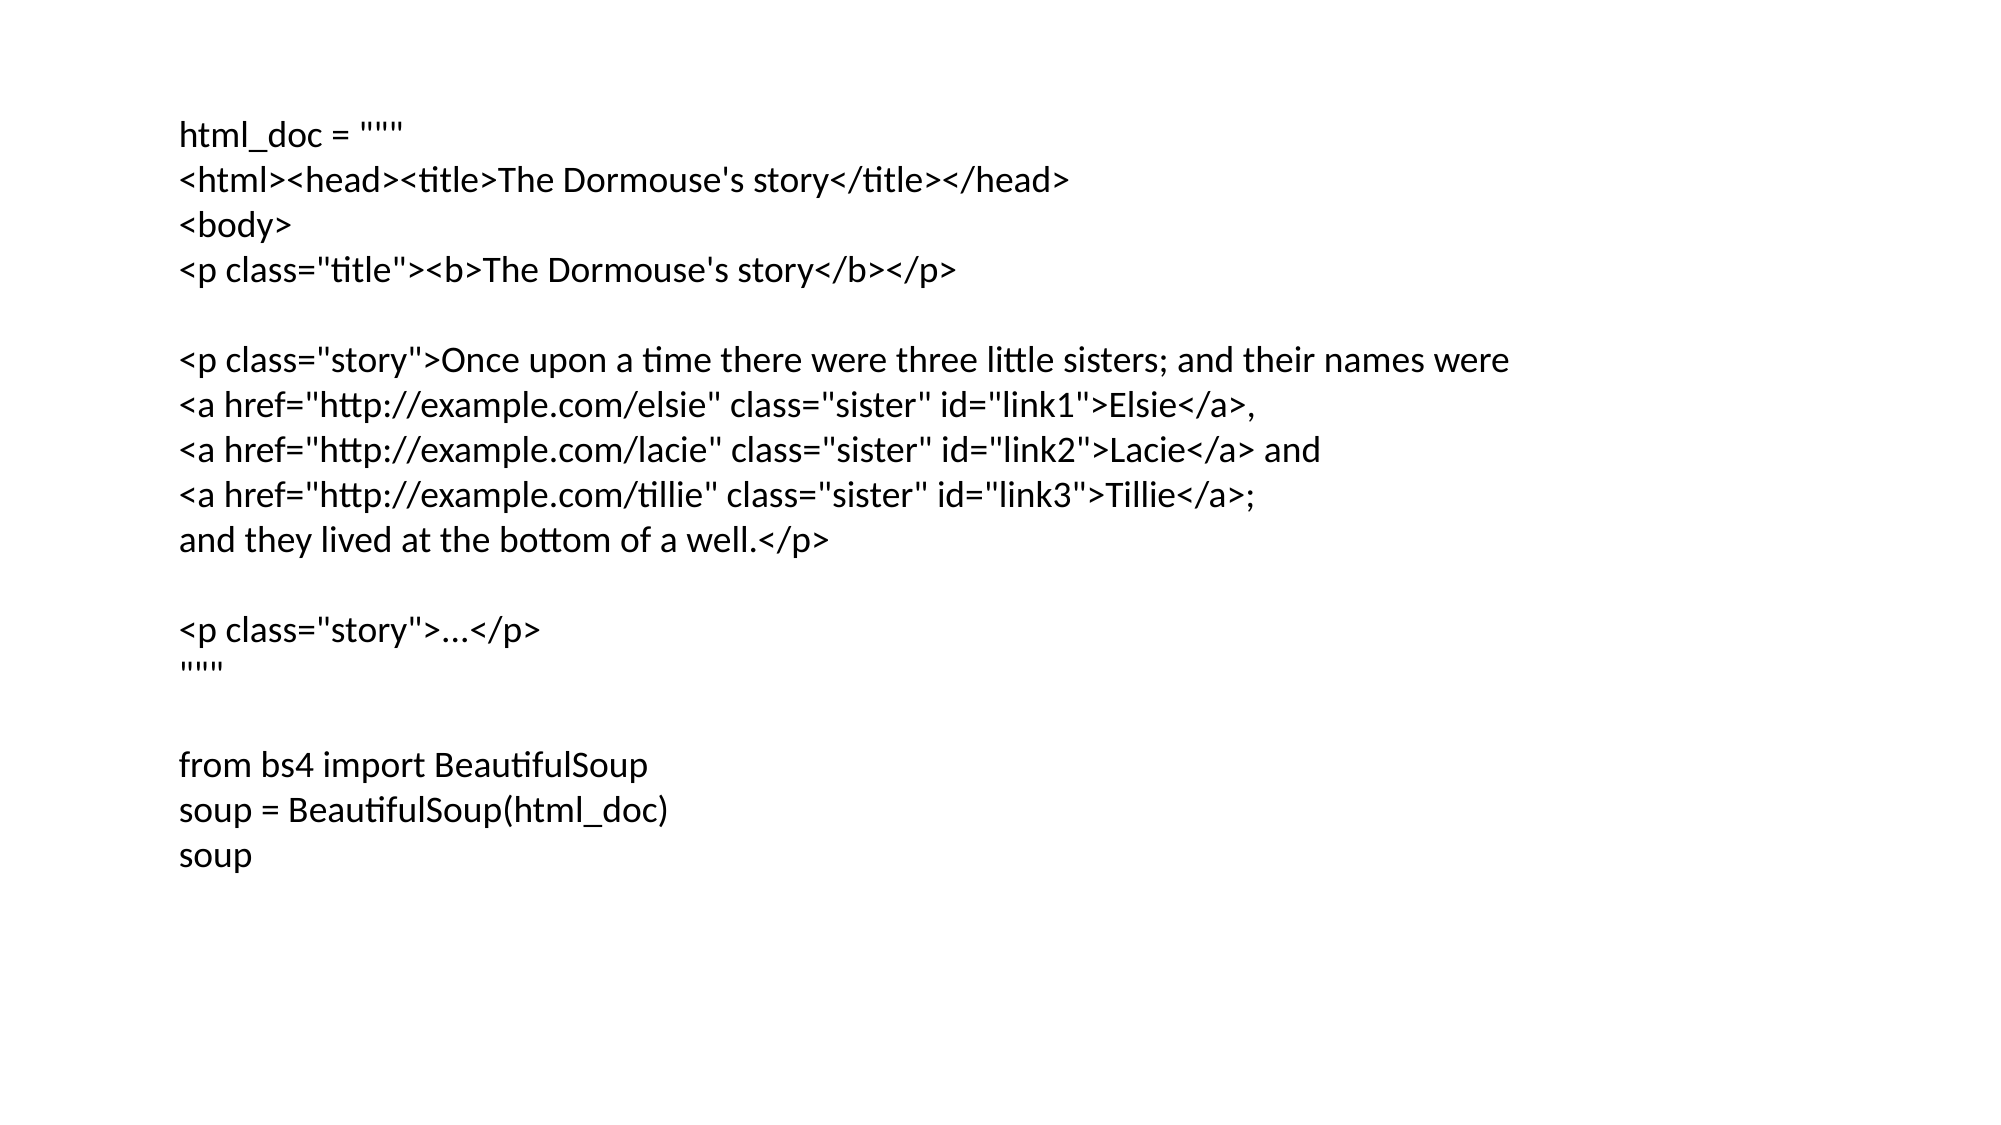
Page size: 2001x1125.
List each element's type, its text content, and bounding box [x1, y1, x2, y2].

text_box html_doc = """ <html><head><title>The Dormouse's story</title></head> <body> <p class="title"><b>The Dormouse's story</b></p> <p class="story">Once upon a time there were three little sisters; and their names were <a href="http://example.com/elsie" class="sister" id="link1">Elsie</a>, <a href="http://example.com/lacie" class="sister" id="link2">Lacie</a> and <a href="http://example.com/tillie" class="sister" id="link3">Tillie</a>; and they lived at the bottom of a well.</p> <p class="story">...</p> """ from bs4 import BeautifulSoup soup = BeautifulSoup(html_doc) soup [164, 102, 1573, 883]
